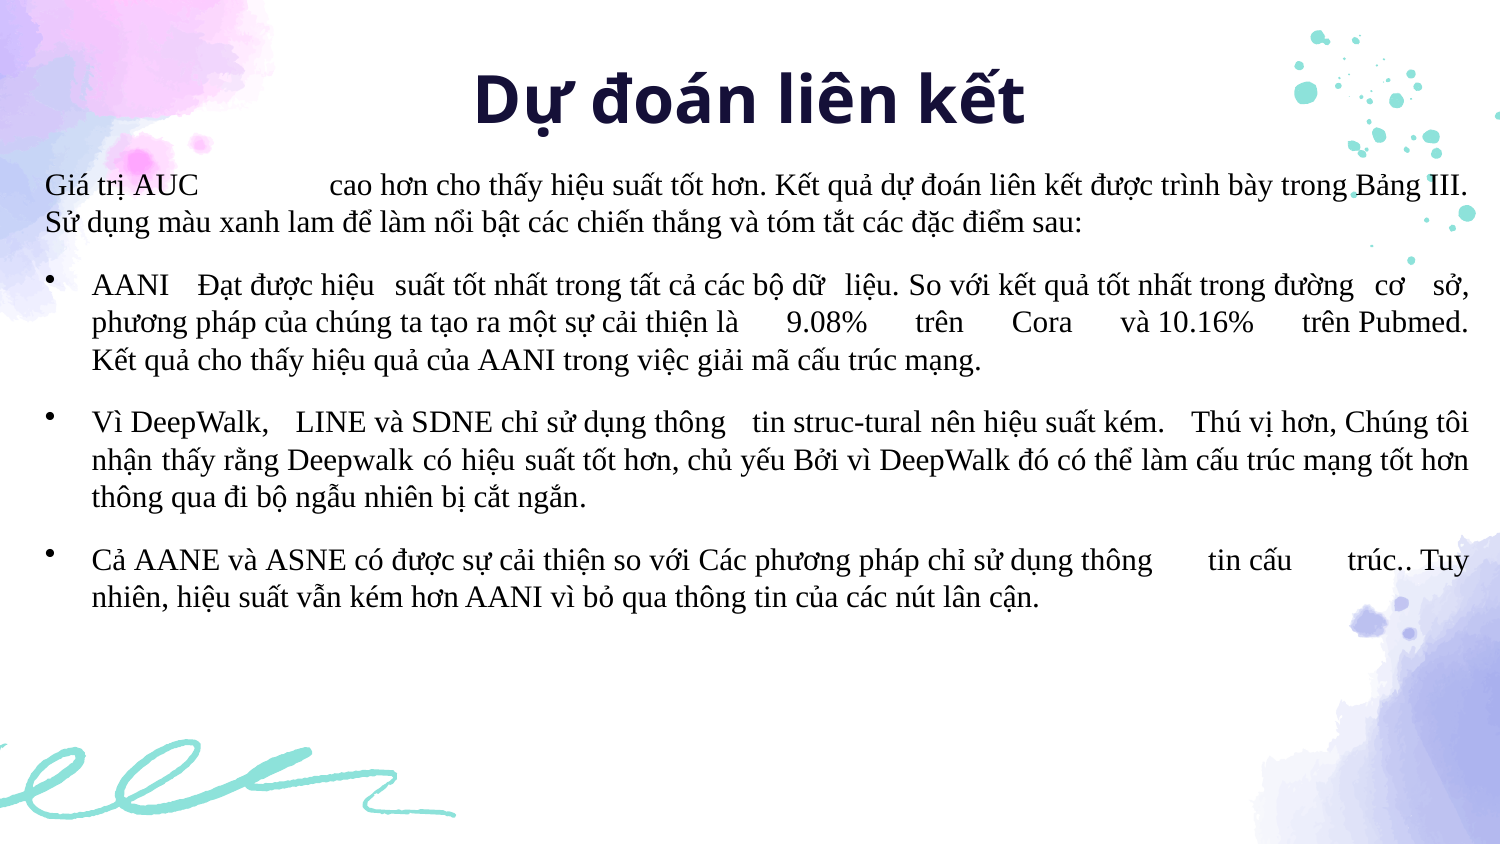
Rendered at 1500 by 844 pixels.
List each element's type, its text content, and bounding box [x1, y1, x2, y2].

picture [1213, 472, 1500, 844]
text_box Giá trị AUC cao hơn cho thấy hiệu suất tốt hơn. Kết quả dự đoán liên kết được trình bày trong Bảng III. Sử dụng màu xanh lam để làm nổi bật các chiến thắng và tóm tắt các đặc điểm sau: AANI Đạt được hiệu suất tốt nhất trong tất cả các bộ dữ liệu. So với kết quả tốt nhất trong đường cơ sở, phương pháp của chúng ta tạo ra một sự cải thiện là 9.08% trên Cora và 10.16% trên Pubmed. Kết quả cho thấy hiệu quả của AANI trong việc giải mã cấu trúc mạng. Vì DeepWalk, LINE và SDNE chỉ sử dụng thông tin struc-tural nên hiệu suất kém. Thú vị hơn, Chúng tôi nhận thấy rằng Deepwalk có hiệu suất tốt hơn, chủ yếu Bởi vì DeepWalk đó có thể làm cấu trúc mạng tốt hơn thông qua đi bộ ngẫu nhiên bị cắt ngắn. Cả AANE và ASNE có được sự cải thiện so với Các phương pháp chỉ sử dụng thông tin cấu trúc.. Tuy nhiên, hiệu suất vẫn kém hơn AANI vì bỏ qua thông tin của các nút lân cận. [29, 156, 1485, 659]
title Dự đoán liên kết [118, 54, 1382, 141]
picture [0, 0, 306, 403]
